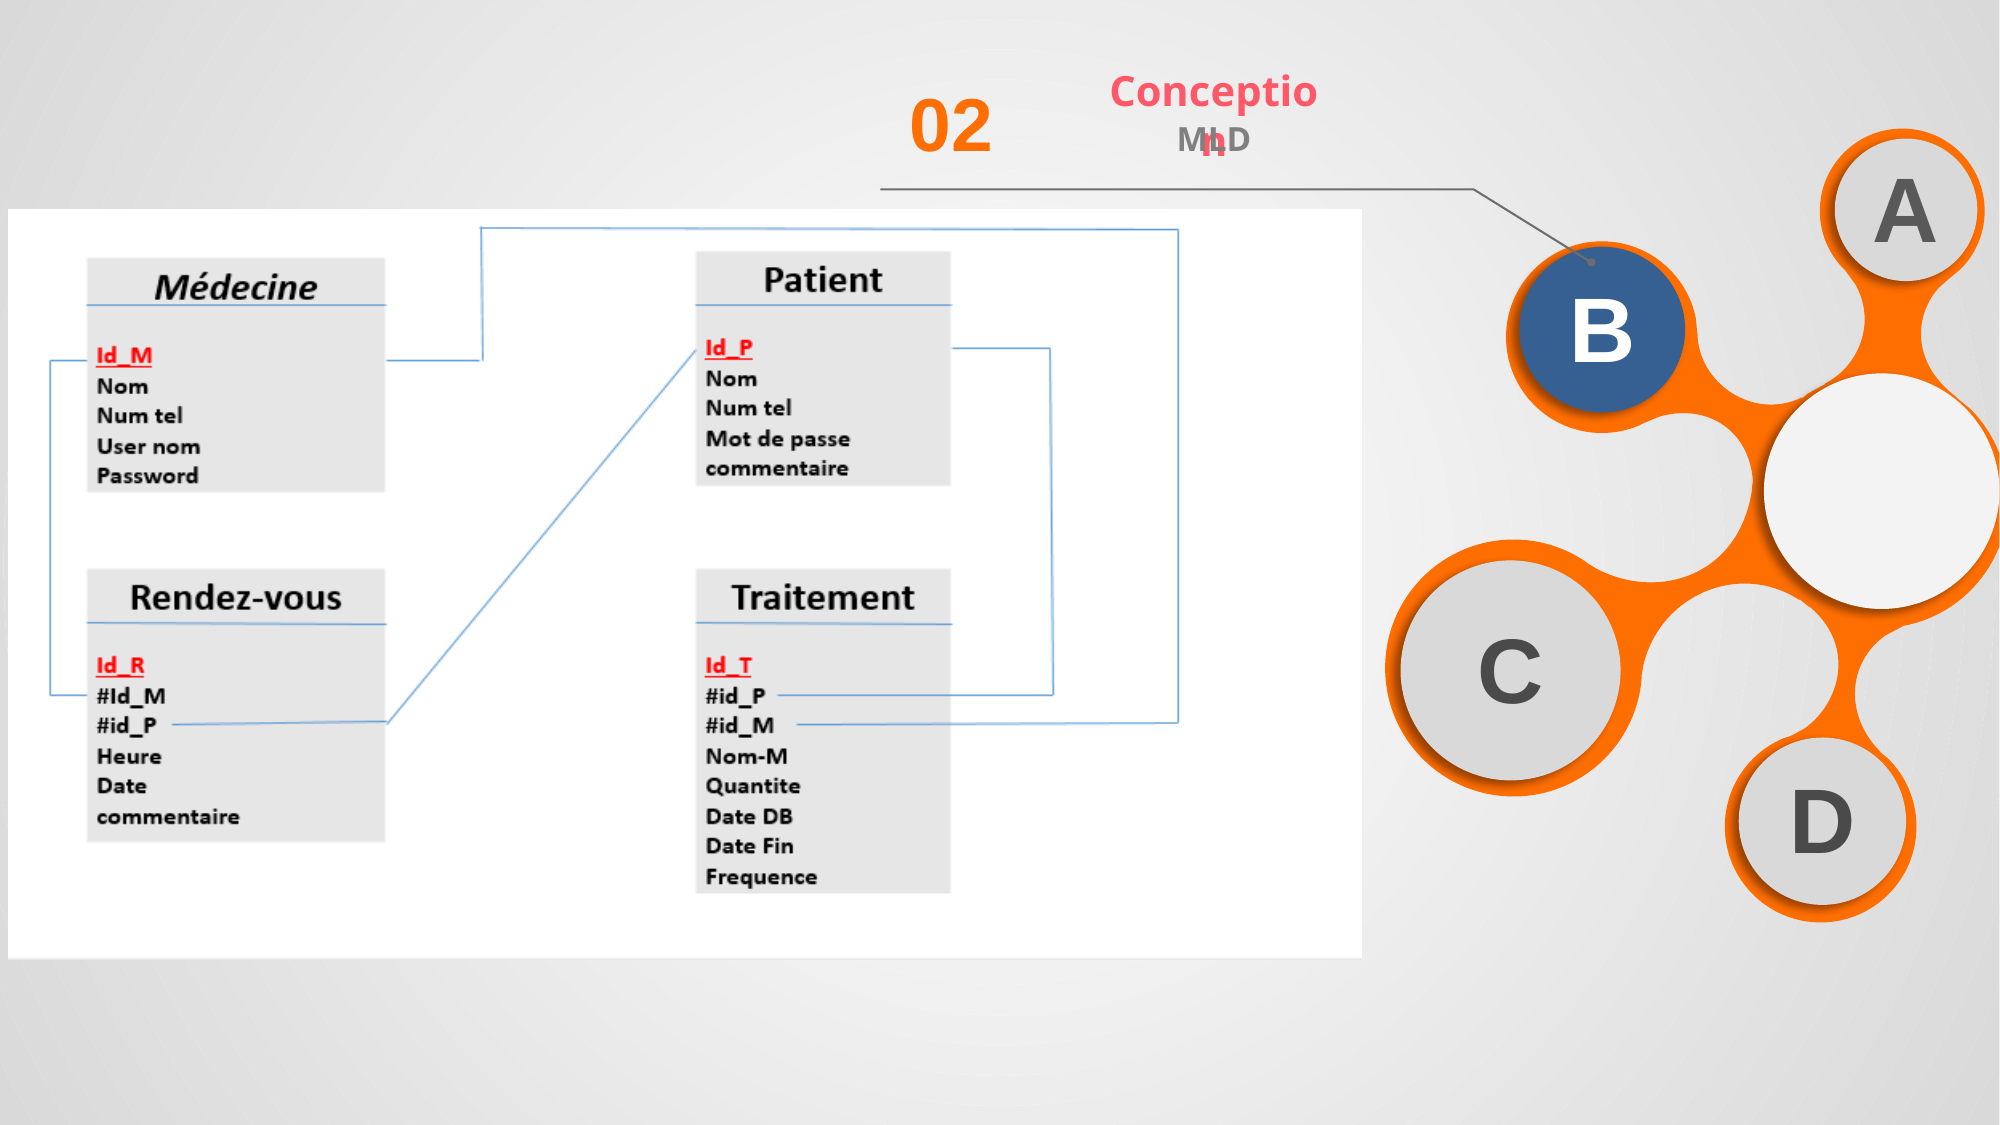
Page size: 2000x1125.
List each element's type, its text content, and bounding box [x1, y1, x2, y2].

text_box D [1736, 735, 1909, 907]
picture [8, 209, 1362, 961]
text_box C [1398, 558, 1623, 783]
text_box [1383, 495, 2000, 925]
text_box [1083, 57, 1345, 167]
text_box 02 [895, 69, 1017, 155]
text_box [1817, 126, 2000, 466]
text_box [880, 188, 1596, 267]
text_box [1503, 239, 1798, 478]
text_box [1761, 371, 2000, 612]
text_box A [1832, 136, 1980, 284]
text_box B [1517, 244, 1688, 415]
